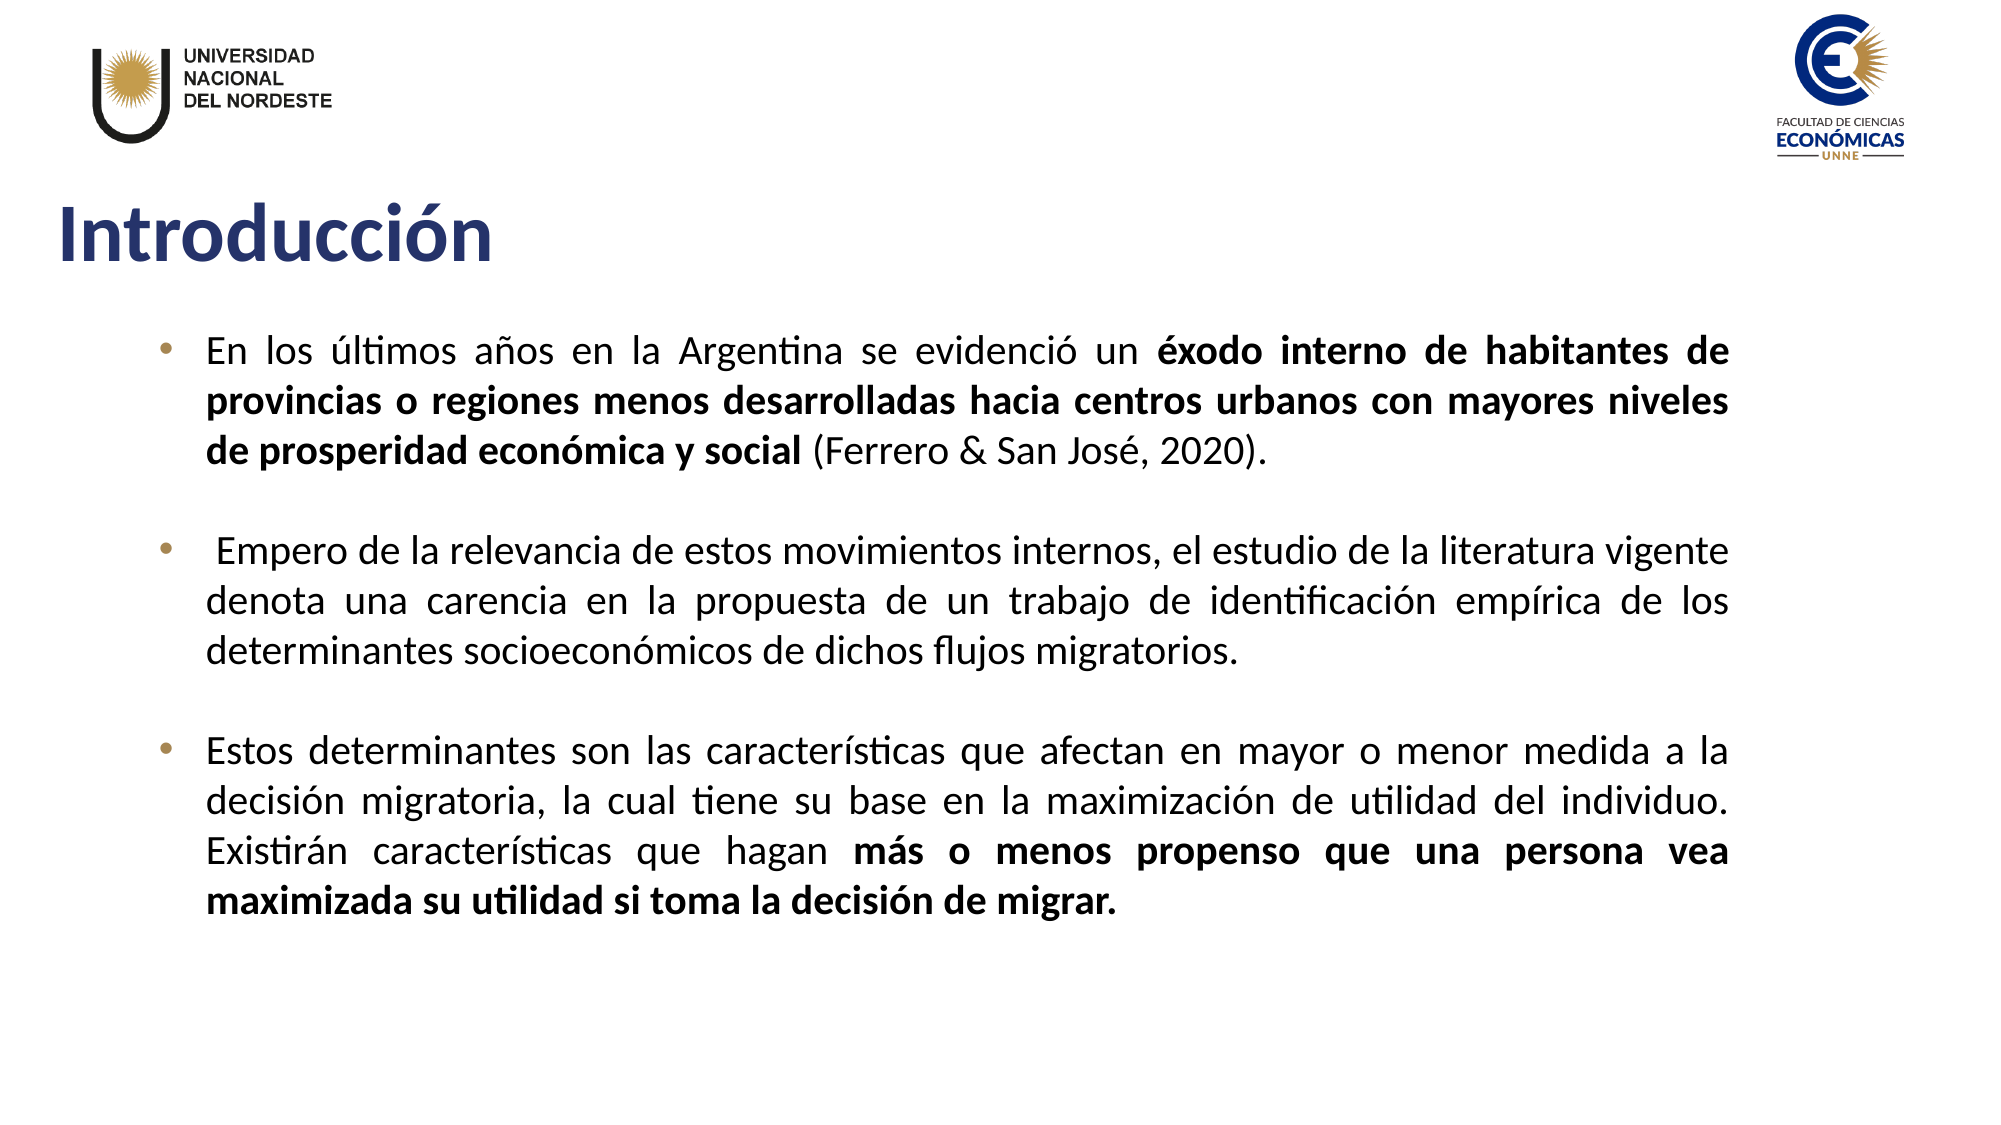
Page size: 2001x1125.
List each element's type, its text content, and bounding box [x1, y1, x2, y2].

picture [79, 32, 436, 153]
text_box En los últimos años en la Argentina se evidenció un éxodo interno de habitantes de provincias o regiones menos desarrolladas hacia centros urbanos con mayores niveles de prosperidad económica y social (Ferrero & San José, 2020). Empero de la relevancia de estos movimientos internos, el estudio de la literatura vigente denota una carencia en la propuesta de un trabajo de identificación empírica de los determinantes socioeconómicos de dichos flujos migratorios. Estos determinantes son las características que afectan en mayor o menor medida a la decisión migratoria, la cual tiene su base en la maximización de utilidad del individuo. Existirán características que hagan más o menos propenso que una persona vea maximizada su utilidad si toma la decisión de migrar. [144, 315, 1746, 1021]
text_box Introducción [42, 182, 1856, 352]
picture [1745, 0, 1936, 183]
